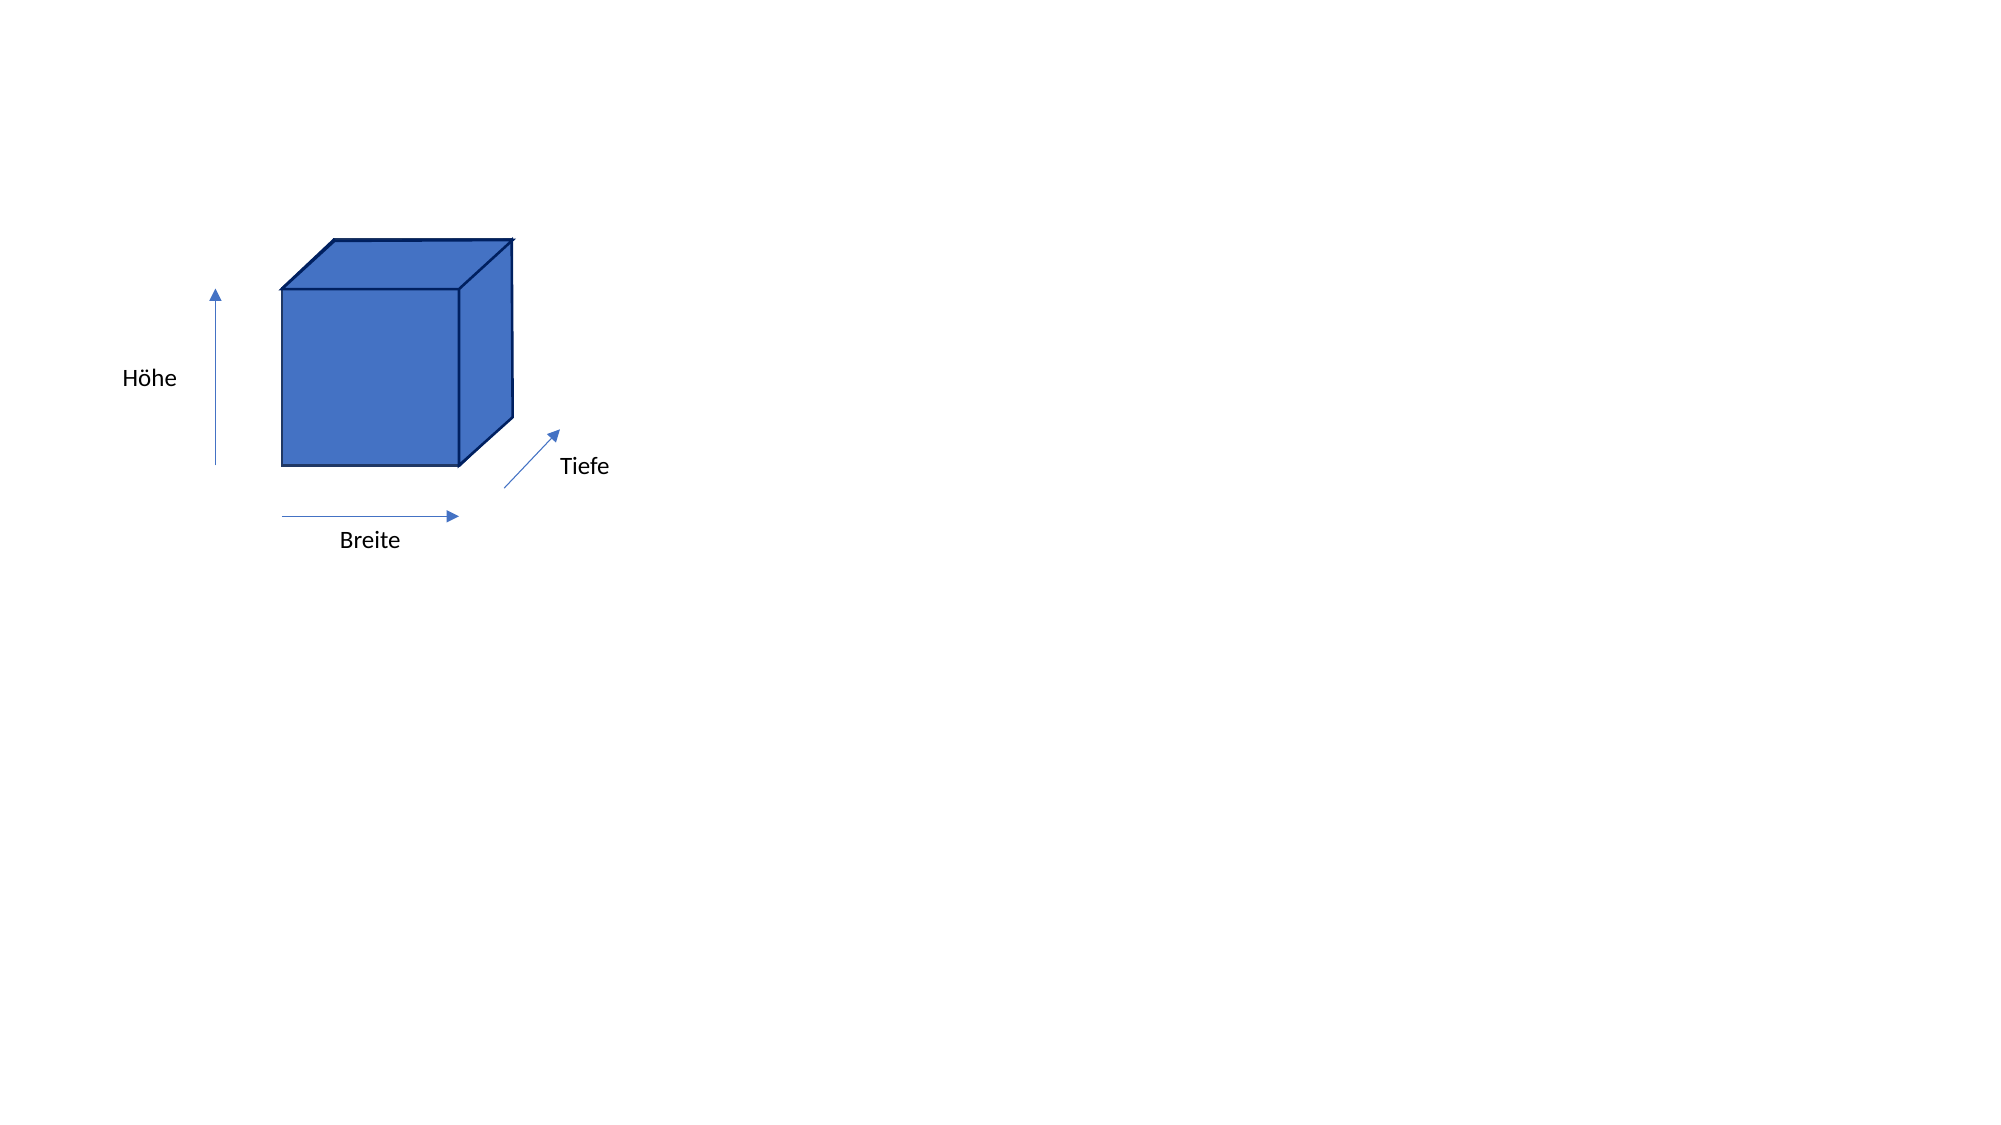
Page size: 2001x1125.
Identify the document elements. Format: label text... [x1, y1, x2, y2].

text_box [458, 243, 514, 468]
text_box [279, 239, 461, 291]
text_box Breite [325, 517, 416, 562]
text_box Höhe [107, 354, 193, 399]
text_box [504, 429, 560, 489]
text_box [459, 238, 512, 289]
text_box Tiefe [560, 442, 625, 488]
text_box [281, 291, 458, 467]
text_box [459, 416, 512, 466]
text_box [281, 238, 335, 289]
